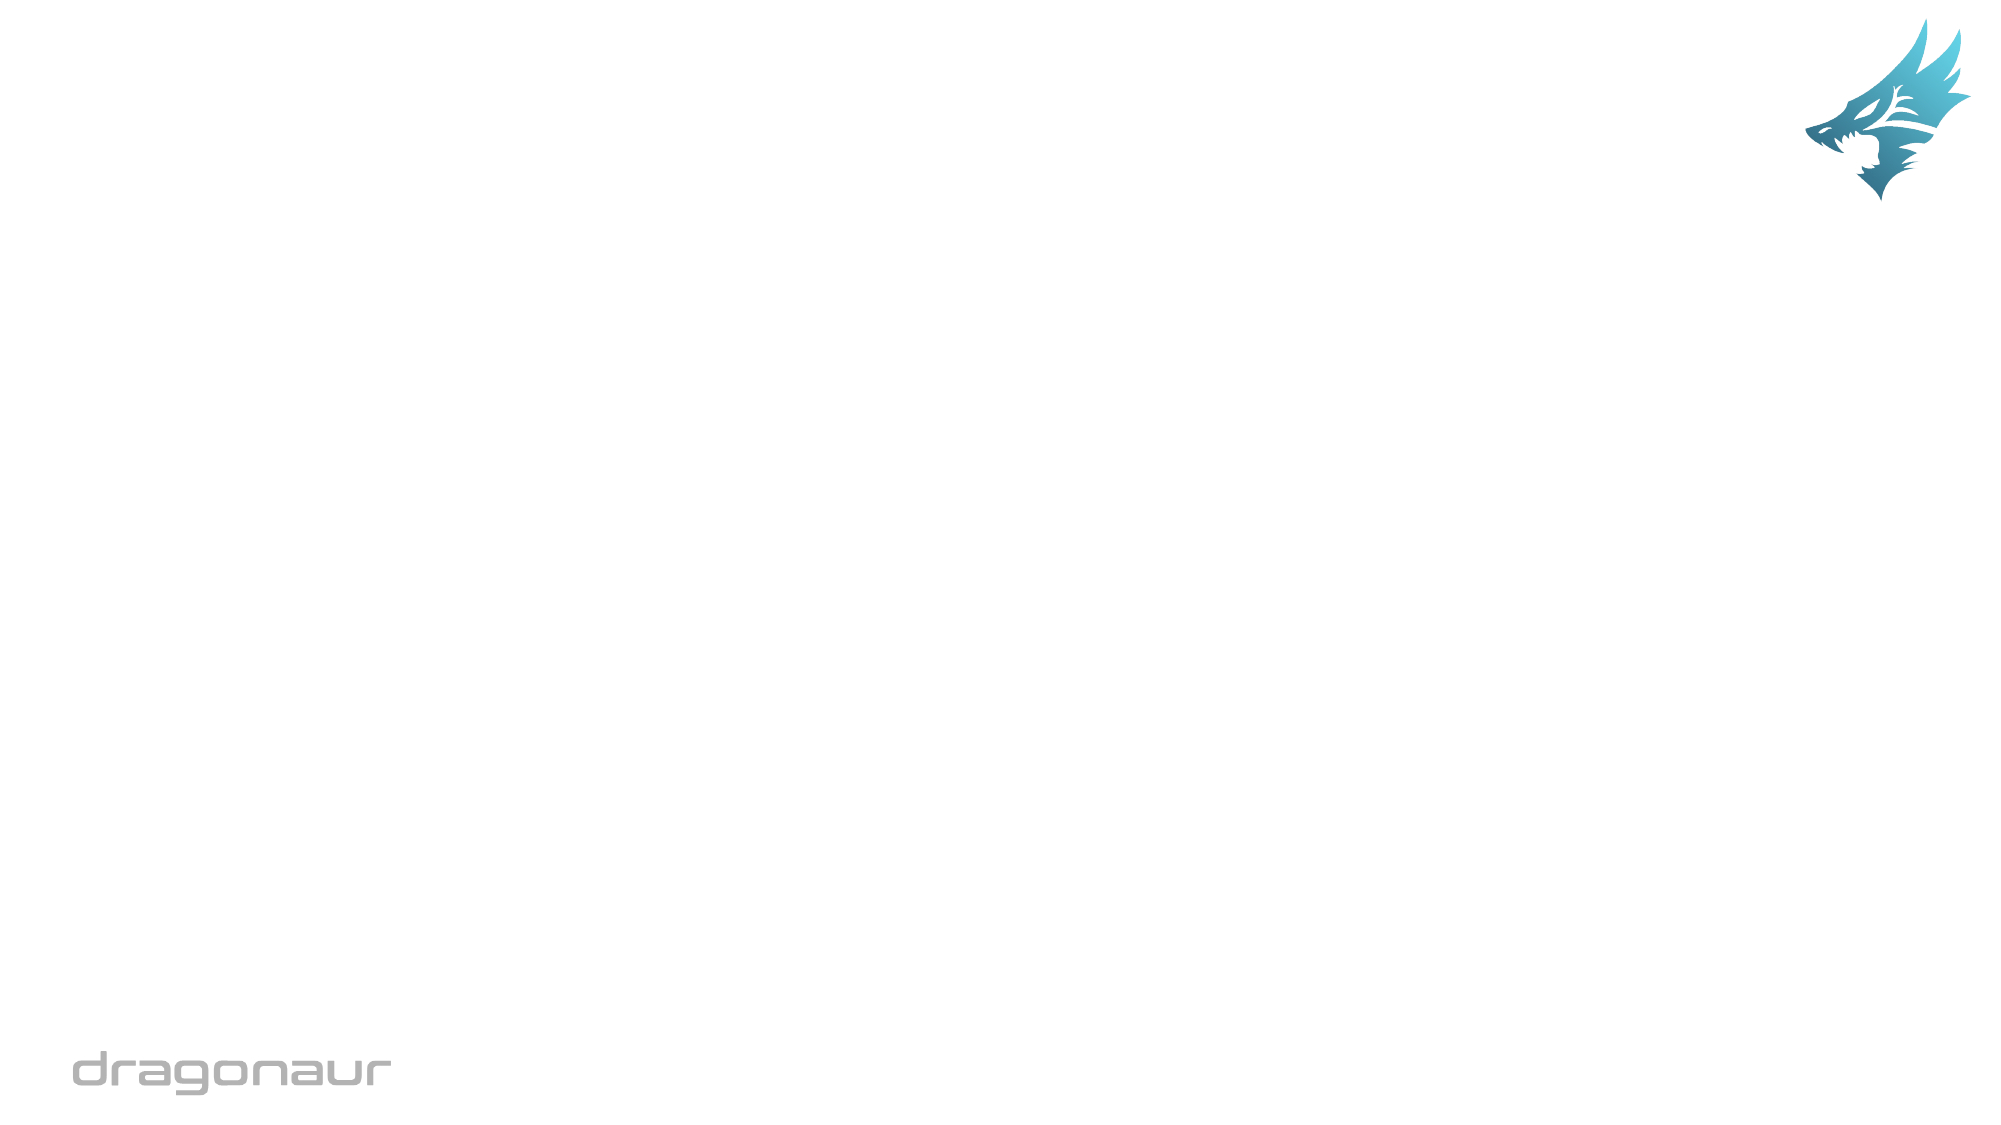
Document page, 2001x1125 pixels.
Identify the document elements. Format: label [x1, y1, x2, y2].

picture [1796, 18, 1981, 202]
